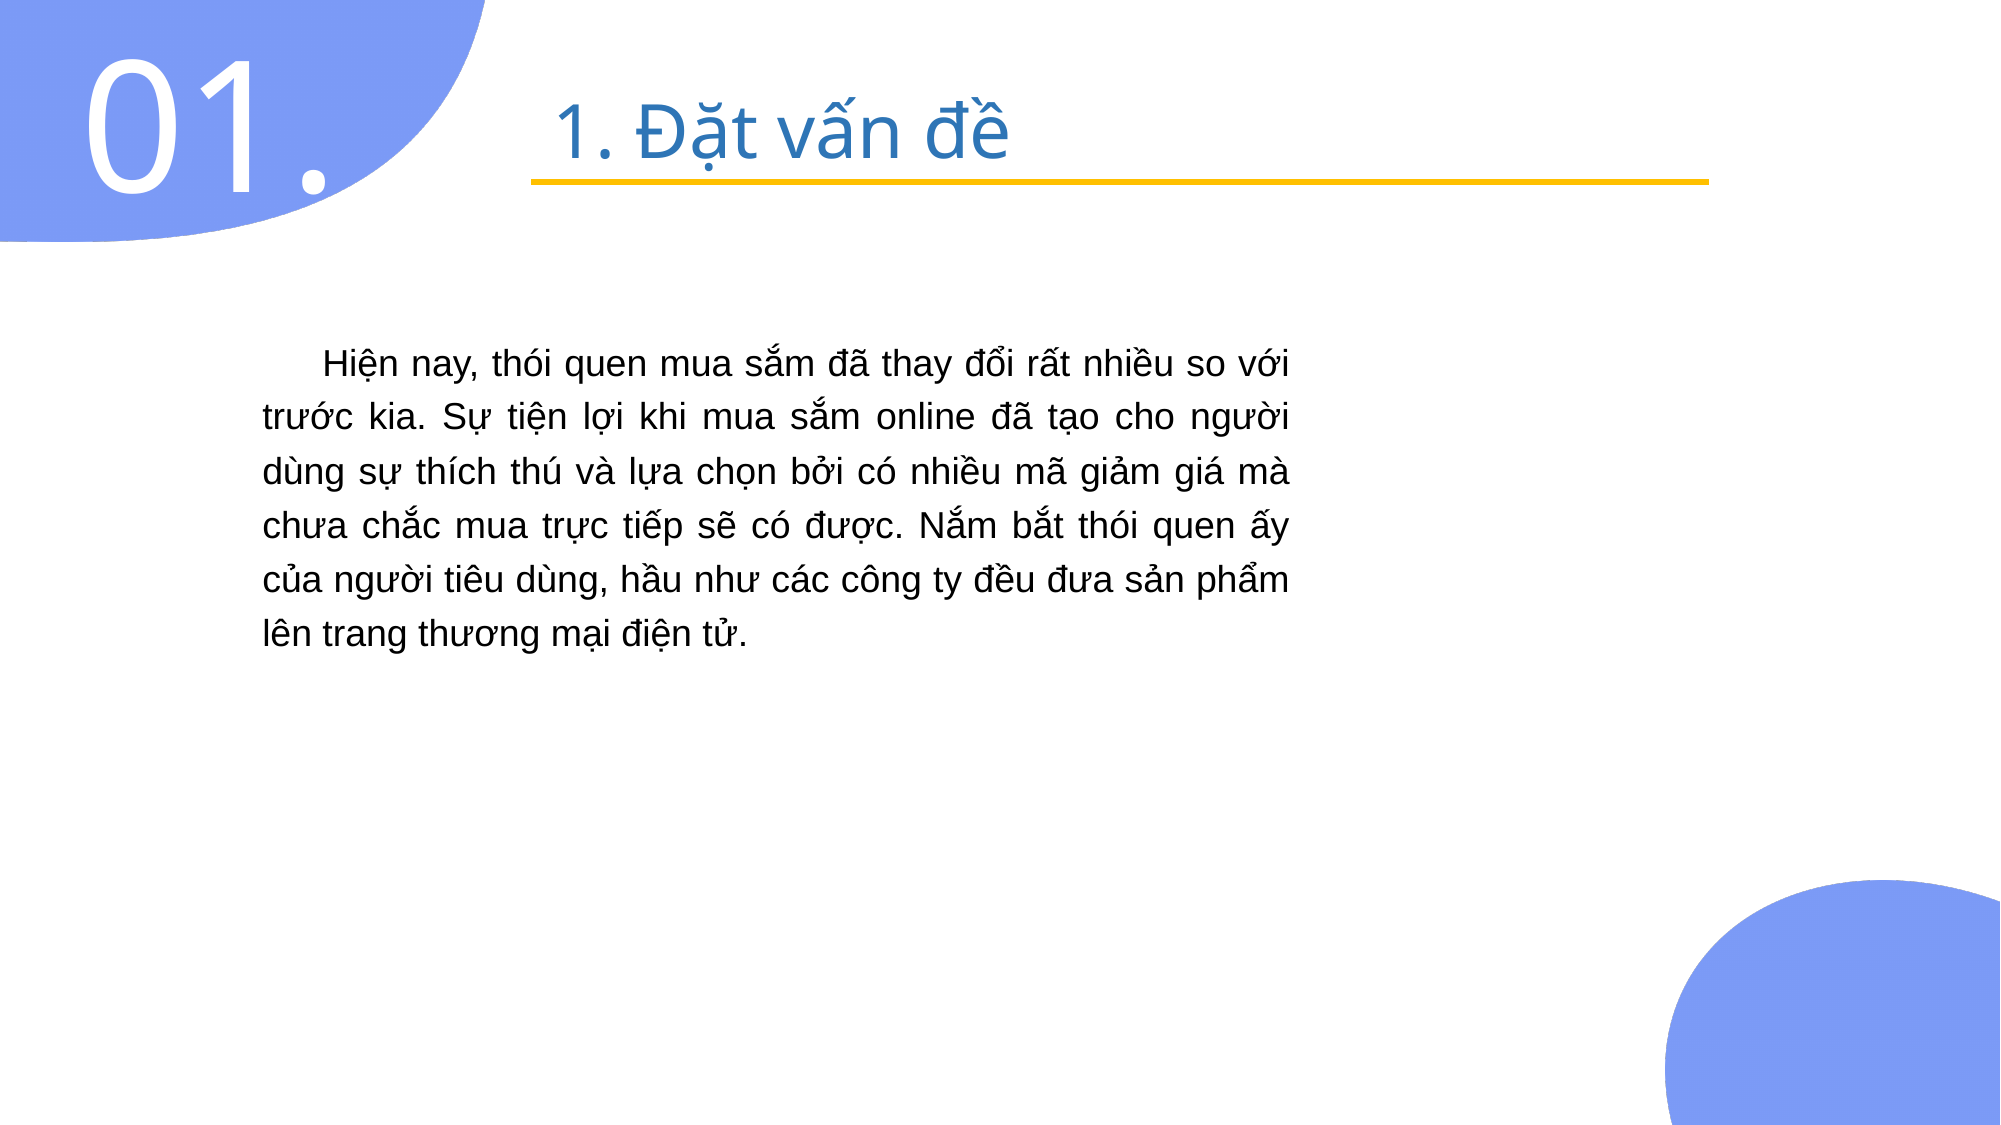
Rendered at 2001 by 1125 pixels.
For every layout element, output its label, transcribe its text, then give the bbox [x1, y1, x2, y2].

text_box Hiện nay, thói quen mua sắm đã thay đổi rất nhiều so với trước kia. Sự tiện lợi khi mua sắm online đã tạo cho người dùng sự thích thú và lựa chọn bởi có nhiều mã giảm giá mà chưa chắc mua trực tiếp sẽ có được. Nắm bắt thói quen ấy của người tiêu dùng, hầu như các công ty đều đưa sản phẩm lên trang thương mại điện tử. [247, 322, 1305, 661]
picture [0, 0, 485, 242]
picture [1665, 880, 2000, 1125]
text_box 01. [65, 1, 357, 236]
text_box 1. Đặt vấn đề [537, 75, 1134, 179]
